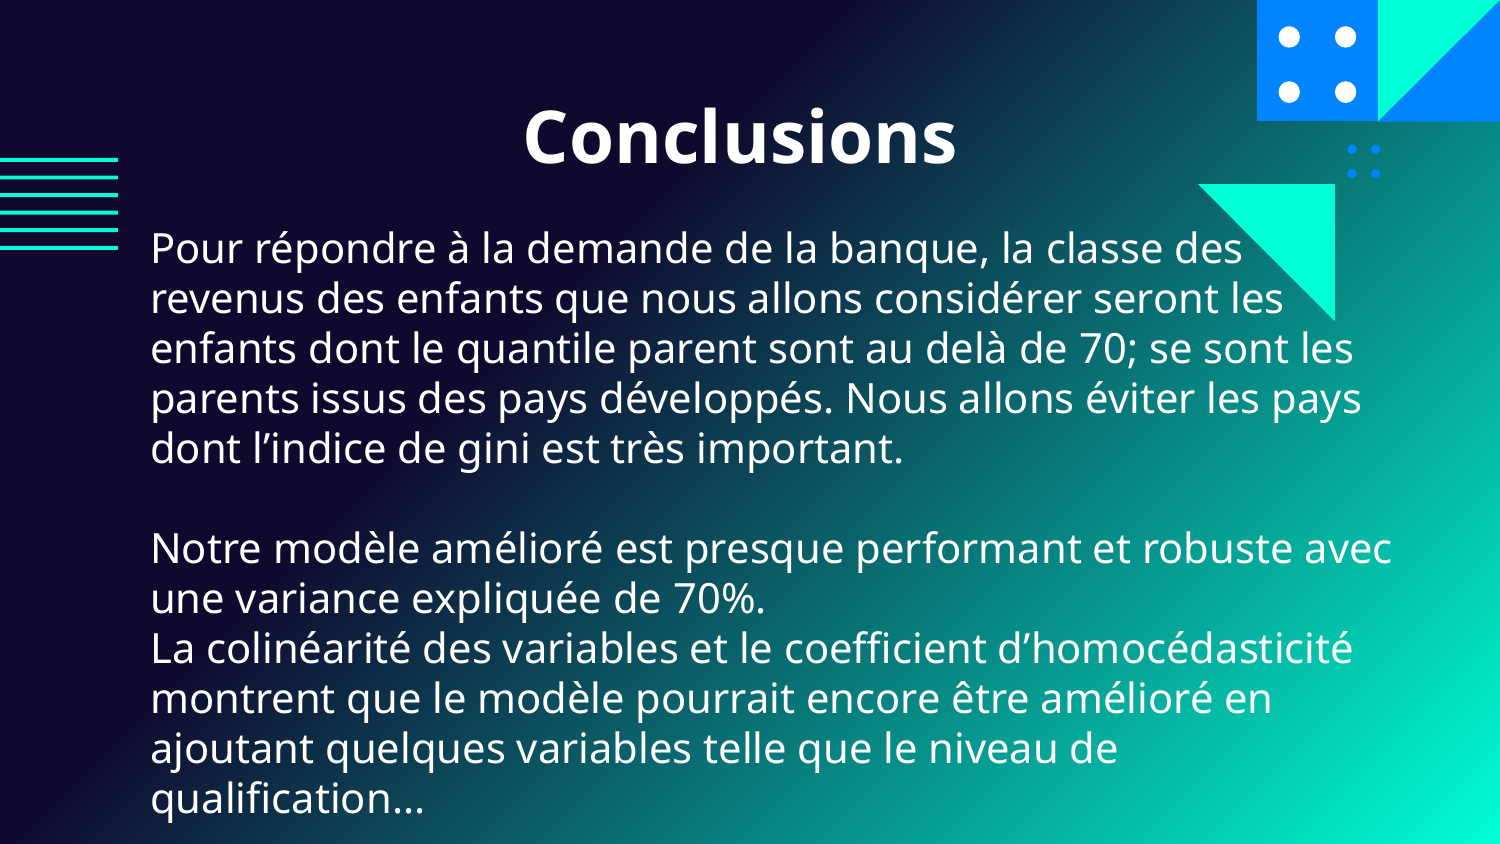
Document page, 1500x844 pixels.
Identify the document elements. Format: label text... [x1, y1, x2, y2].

title Conclusions [118, 87, 1382, 182]
title Pour répondre à la demande de la banque, la classe des revenus des enfants que nous allons considérer seront les enfants dont le quantile parent sont au delà de 70; se sont les parents issus des pays développés. Nous allons éviter les pays dont l’indice de gini est très important. Notre modèle amélioré est presque performant et robuste avec une variance expliquée de 70%. La colinéarité des variables et le coefficient d’homocédasticité montrent que le modèle pourrait encore être amélioré en ajoutant quelques variables telle que le niveau de qualification... [135, 222, 1418, 821]
